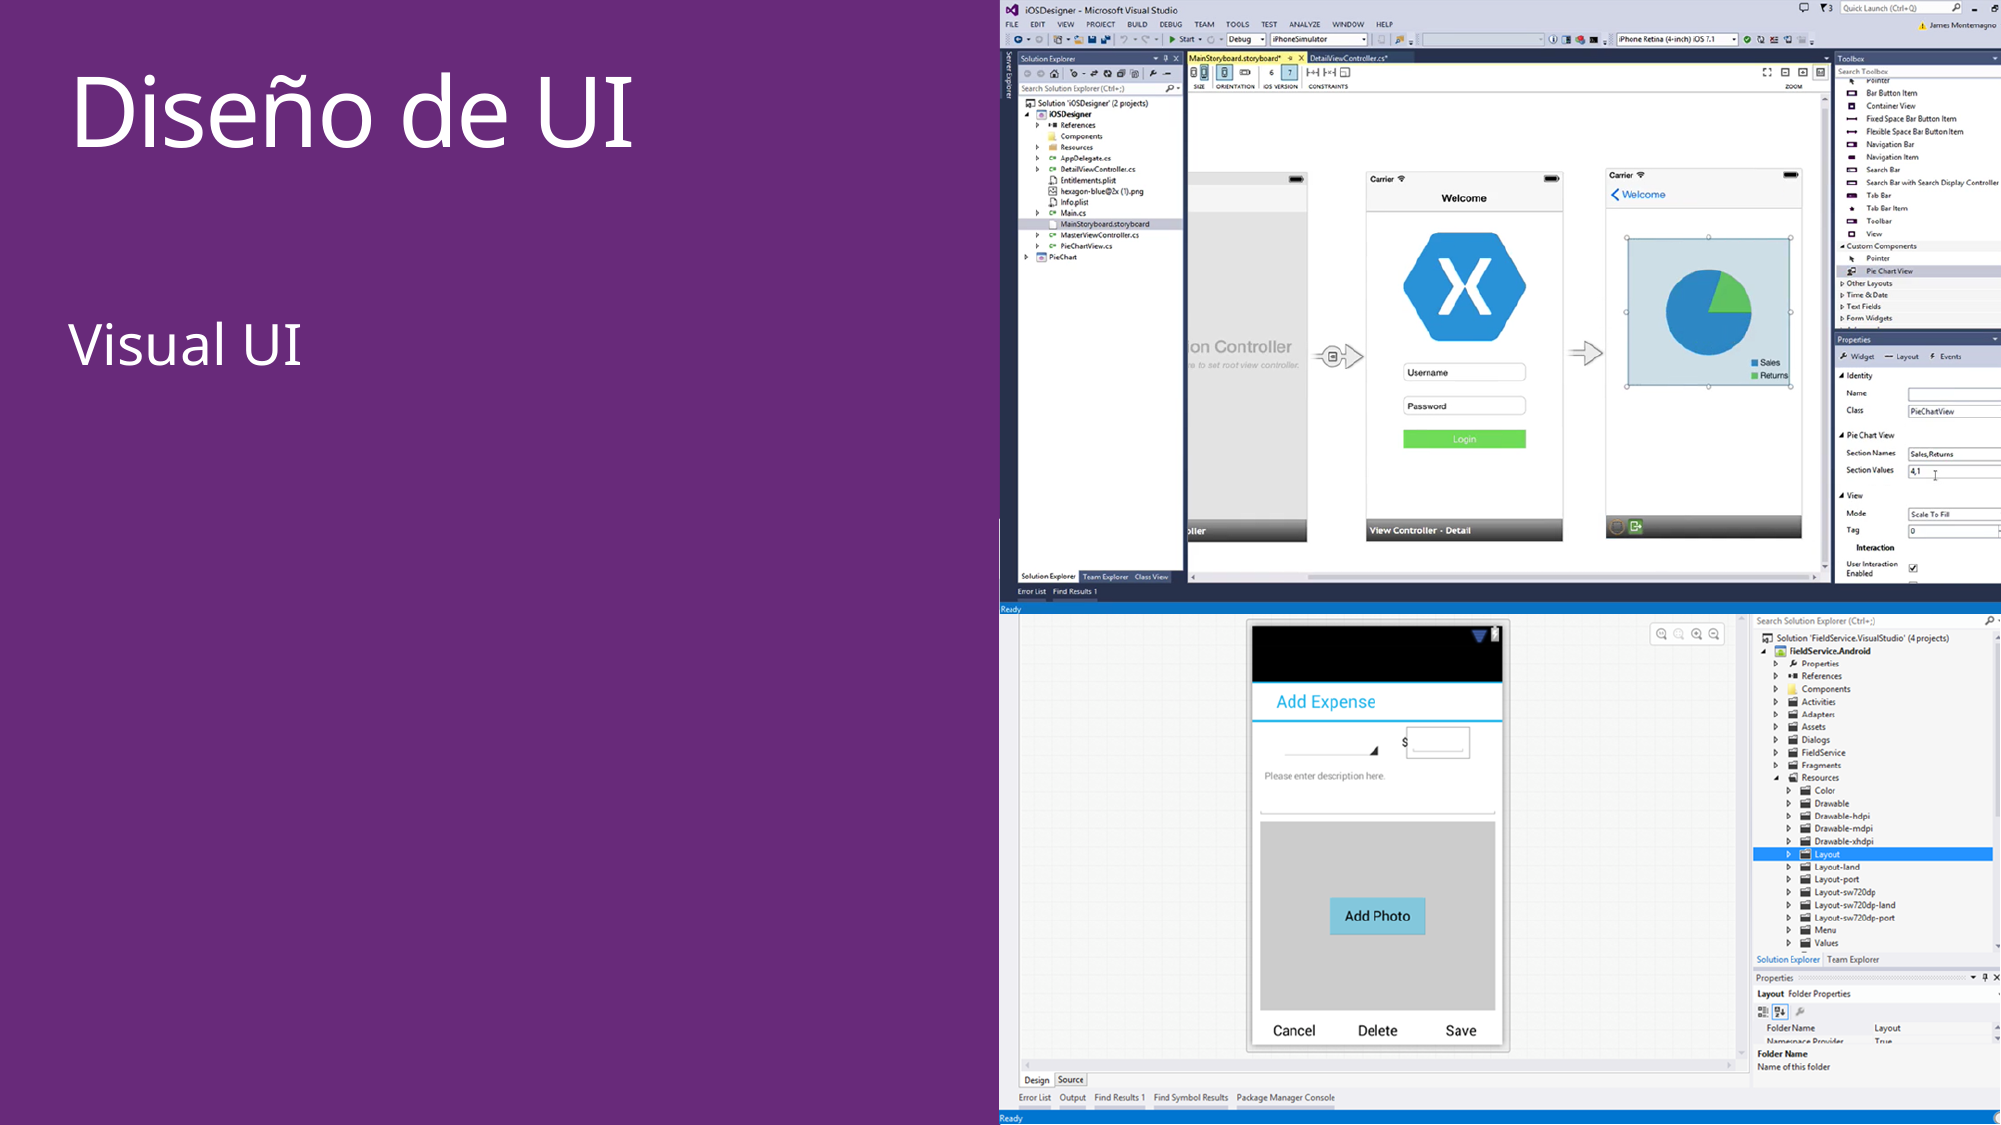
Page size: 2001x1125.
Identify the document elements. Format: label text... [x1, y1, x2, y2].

list Visual UI [44, 292, 927, 393]
picture [999, 0, 2001, 1125]
title Diseño de UI [44, 47, 927, 292]
